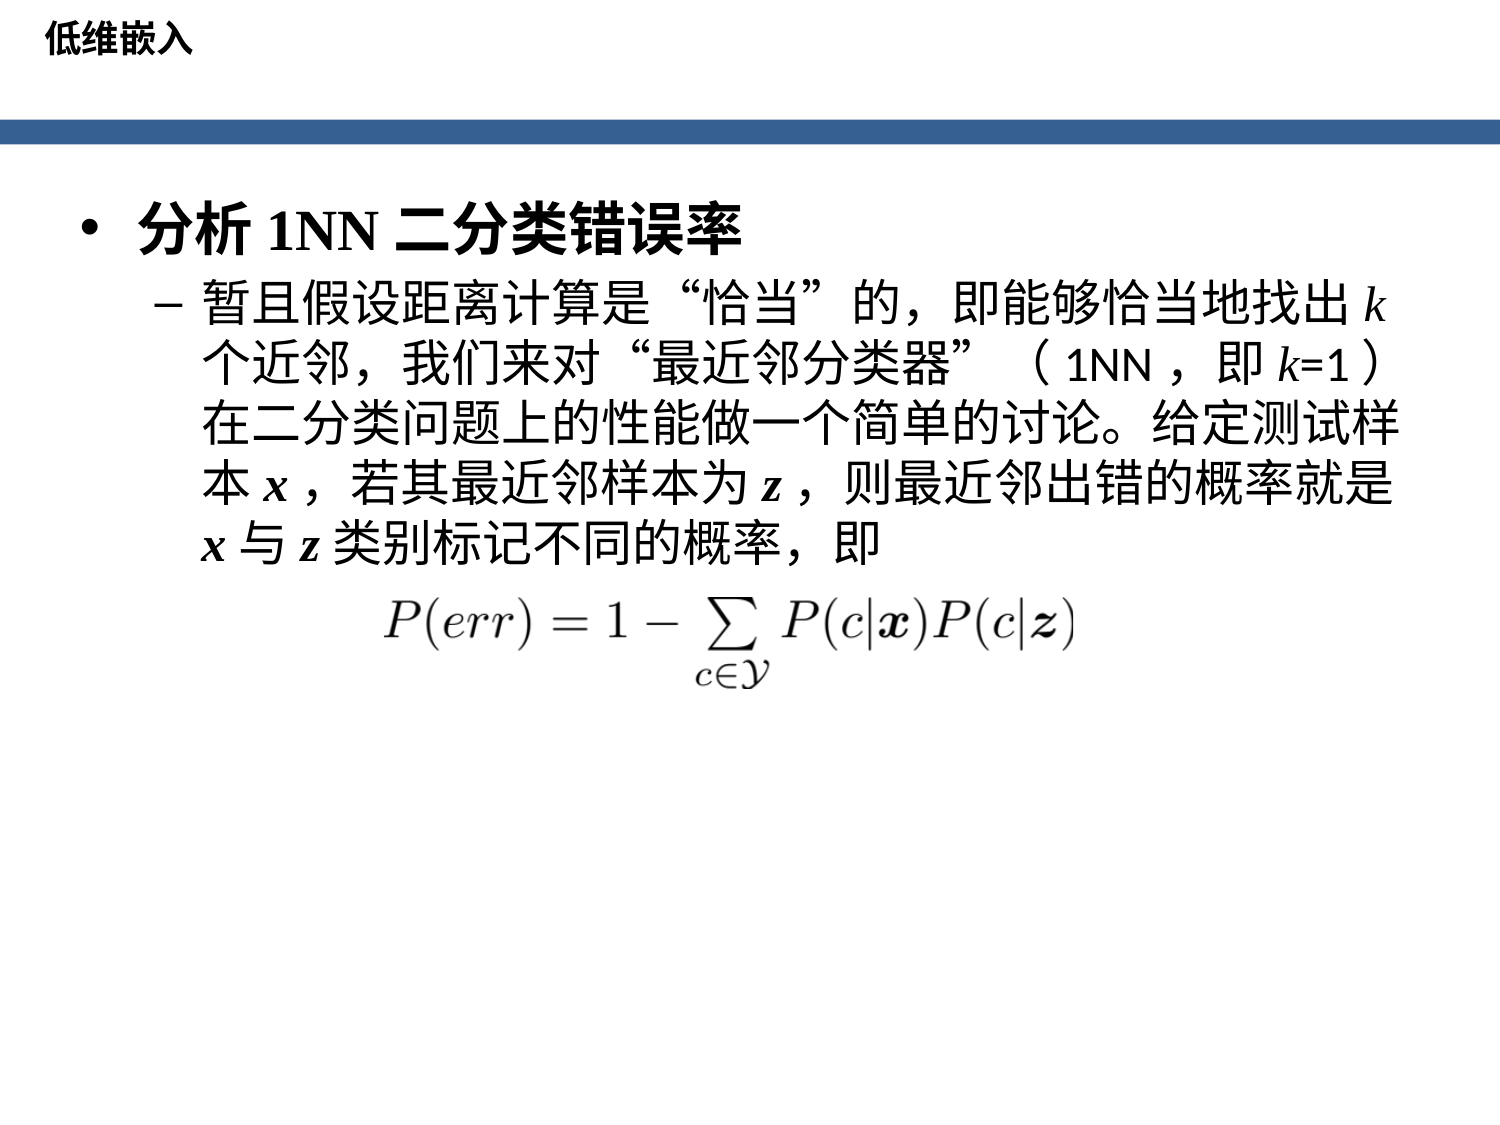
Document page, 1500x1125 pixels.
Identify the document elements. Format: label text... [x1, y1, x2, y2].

text_box 分析1NN二分类错误率 暂且假设距离计算是“恰当”的，即能够恰当地找出k个近邻，我们来对“最近邻分类器”（1NN，即k=1）在二分类问题上的性能做一个简单的讨论。给定测试样本x，若其最近邻样本为z，则最近邻出错的概率就是x与z类别标记不同的概率，即 [64, 184, 1436, 1047]
picture [383, 597, 1074, 689]
title 低维嵌入 [29, 7, 1305, 91]
